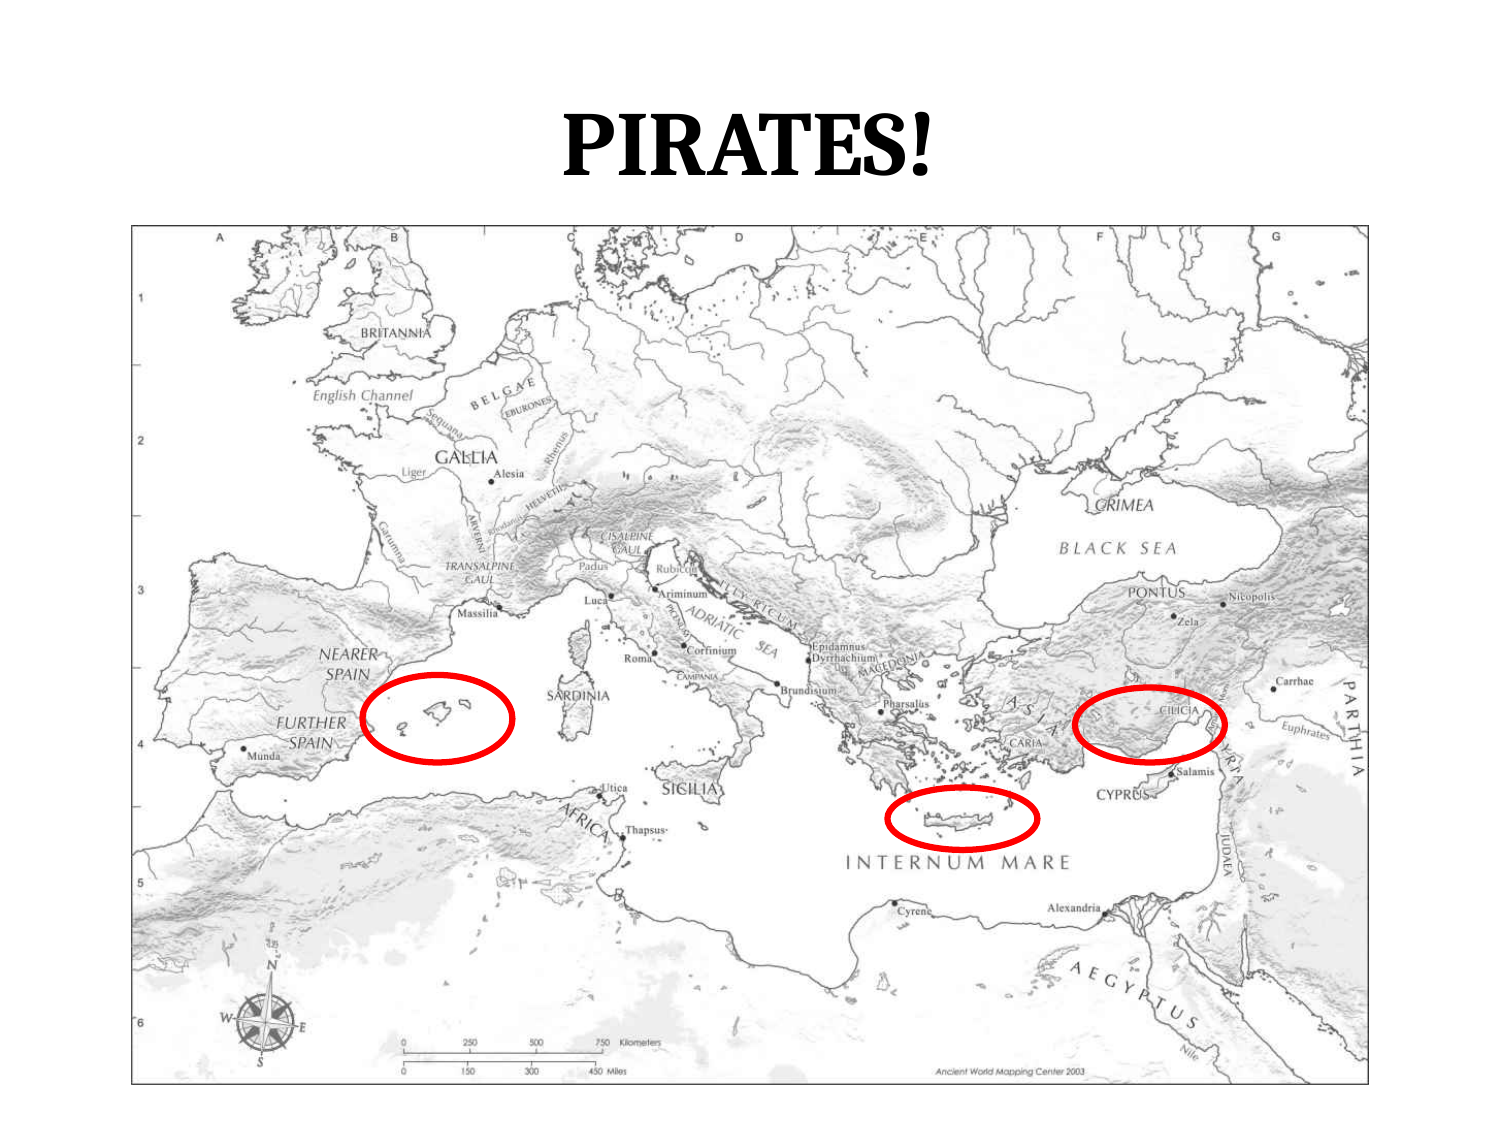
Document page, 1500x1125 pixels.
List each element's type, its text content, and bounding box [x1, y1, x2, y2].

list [131, 225, 1369, 1086]
title Pirates! [75, 45, 1425, 233]
